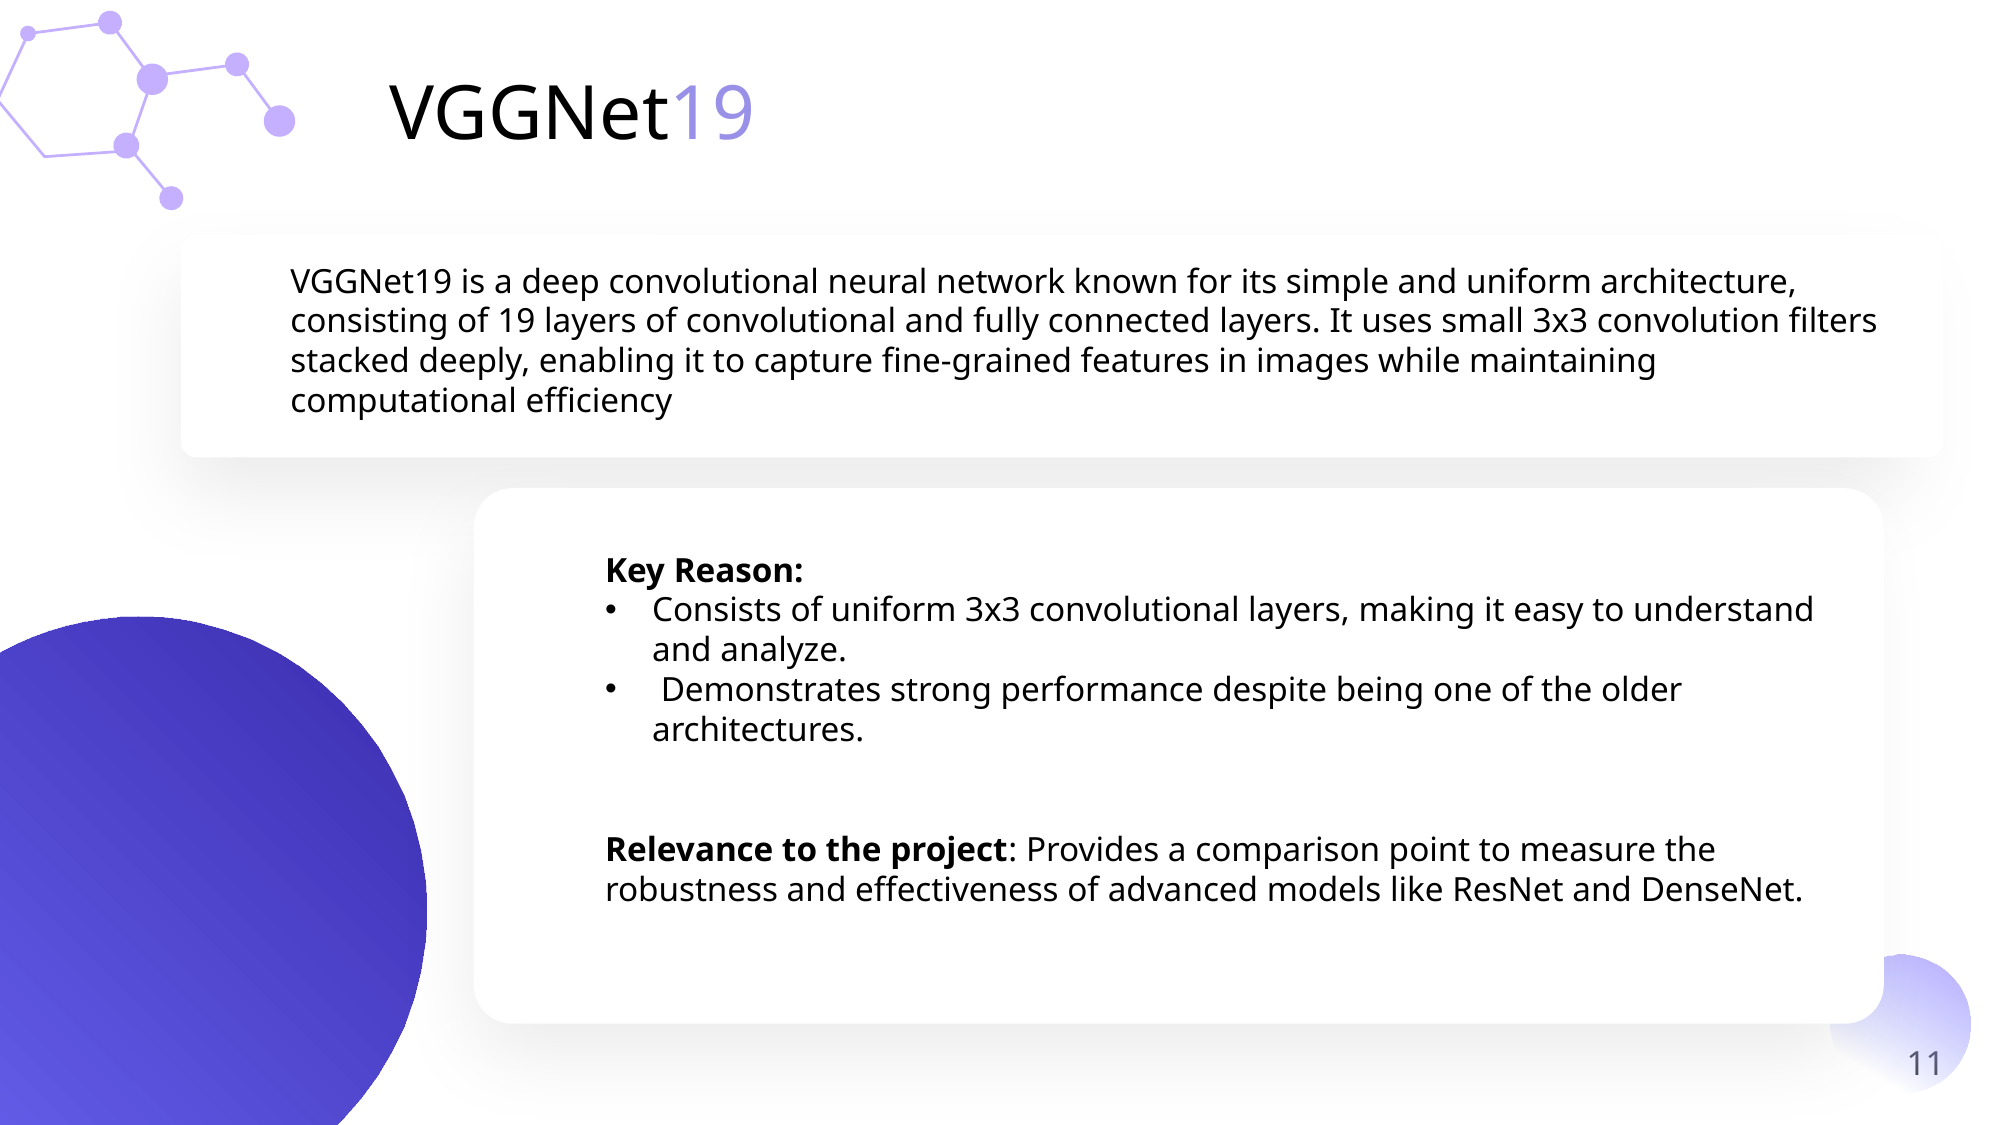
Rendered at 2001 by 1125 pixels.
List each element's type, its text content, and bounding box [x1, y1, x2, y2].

text_box [472, 487, 1885, 1025]
text_box [0, 615, 428, 1125]
text_box [1837, 954, 1971, 1094]
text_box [0, 5, 295, 216]
text_box VGGNet19 [374, 57, 1277, 163]
text_box [179, 233, 1945, 459]
text_box Key Reason: Consists of uniform 3x3 convolutional layers, making it easy to understand and analyze. Demonstrates strong performance despite being one of the older architectures. Relevance to the project: Provides a comparison point to measure the robustness and effectiveness of advanced models like ResNet and DenseNet. [590, 541, 1843, 916]
text_box VGGNet19 is a deep convolutional neural network known for its simple and uniform architecture, consisting of 19 layers of convolutional and fully connected layers. It uses small 3x3 convolution filters stacked deeply, enabling it to capture fine-grained features in images while maintaining computational efficiency [275, 252, 1903, 427]
